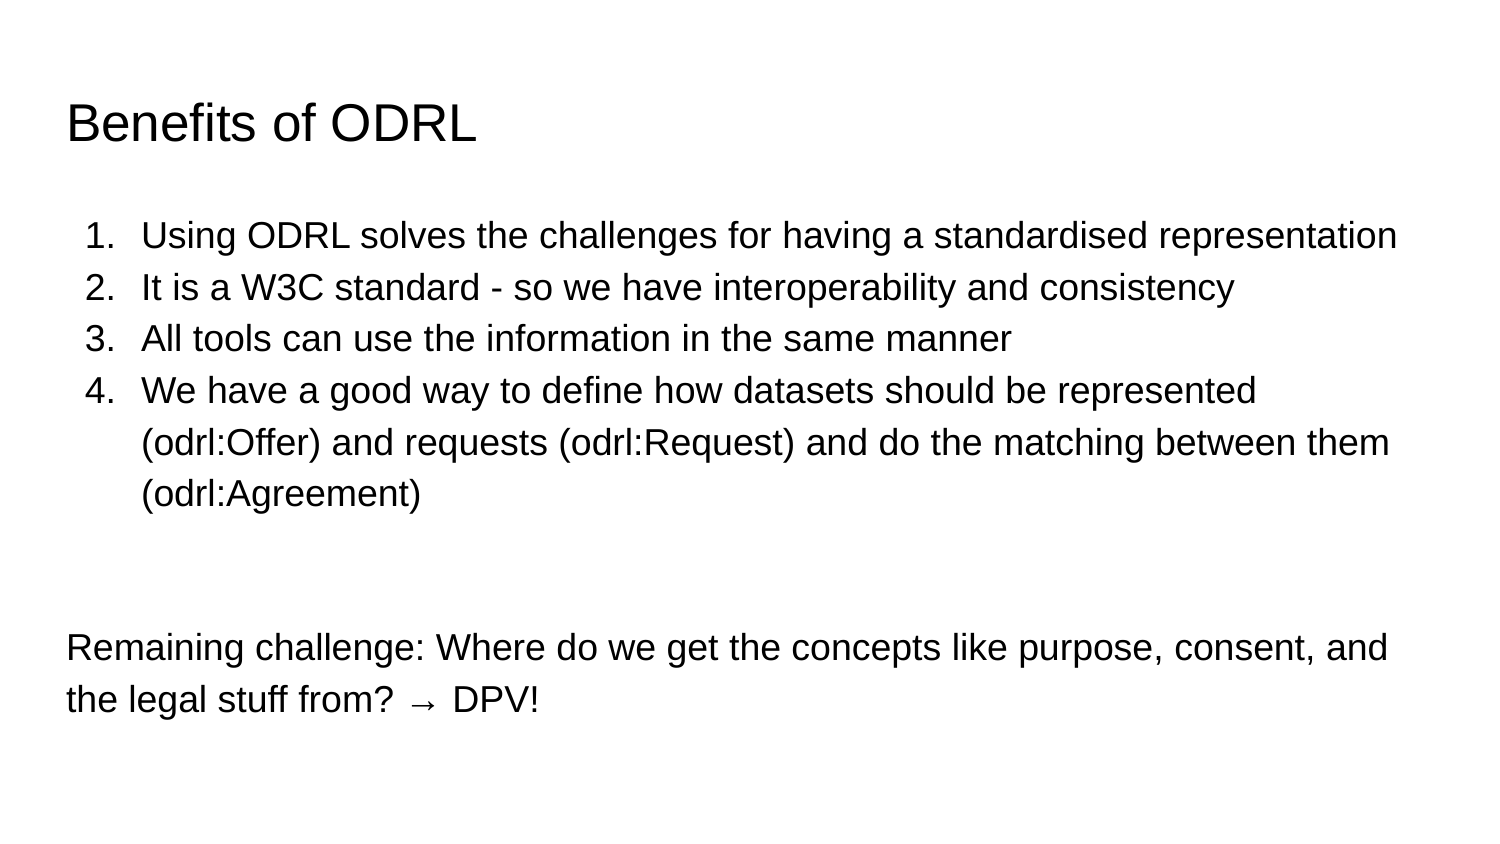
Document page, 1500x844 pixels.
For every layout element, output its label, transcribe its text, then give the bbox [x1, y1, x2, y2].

title Benefits of ODRL [51, 72, 1449, 167]
list Using ODRL solves the challenges for having a standardised representation It is a W3C standard - so we have interoperability and consistency All tools can use the information in the same manner We have a good way to define how datasets should be represented (odrl:Offer) and requests (odrl:Request) and do the matching between them (odrl:Agreement) Remaining challenge: Where do we get the concepts like purpose, consent, and the legal stuff from? → DPV! [51, 189, 1449, 750]
